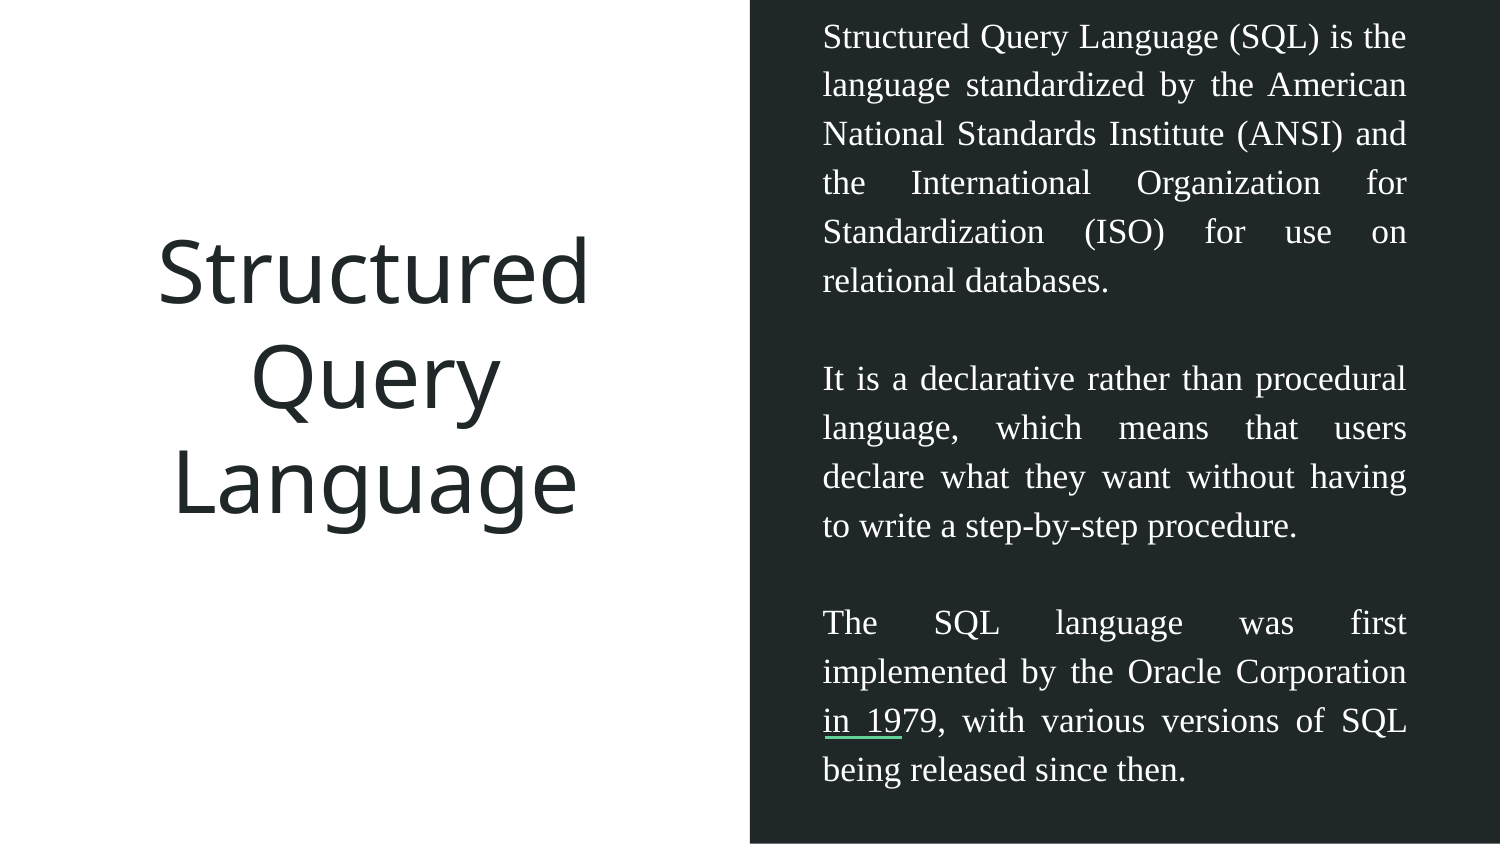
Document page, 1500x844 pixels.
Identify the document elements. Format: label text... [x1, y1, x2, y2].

title Structured Query Language [43, 193, 708, 546]
list Structured Query Language (SQL) is the language standardized by the American National Standards Institute (ANSI) and the International Organization for Standardization (ISO) for use on relational databases. It is a declarative rather than procedural language, which means that users declare what they want without having to write a step-by-step procedure. The SQL language was first implemented by the Oracle Corporation in 1979, with various versions of SQL being released since then. [792, 0, 1423, 844]
